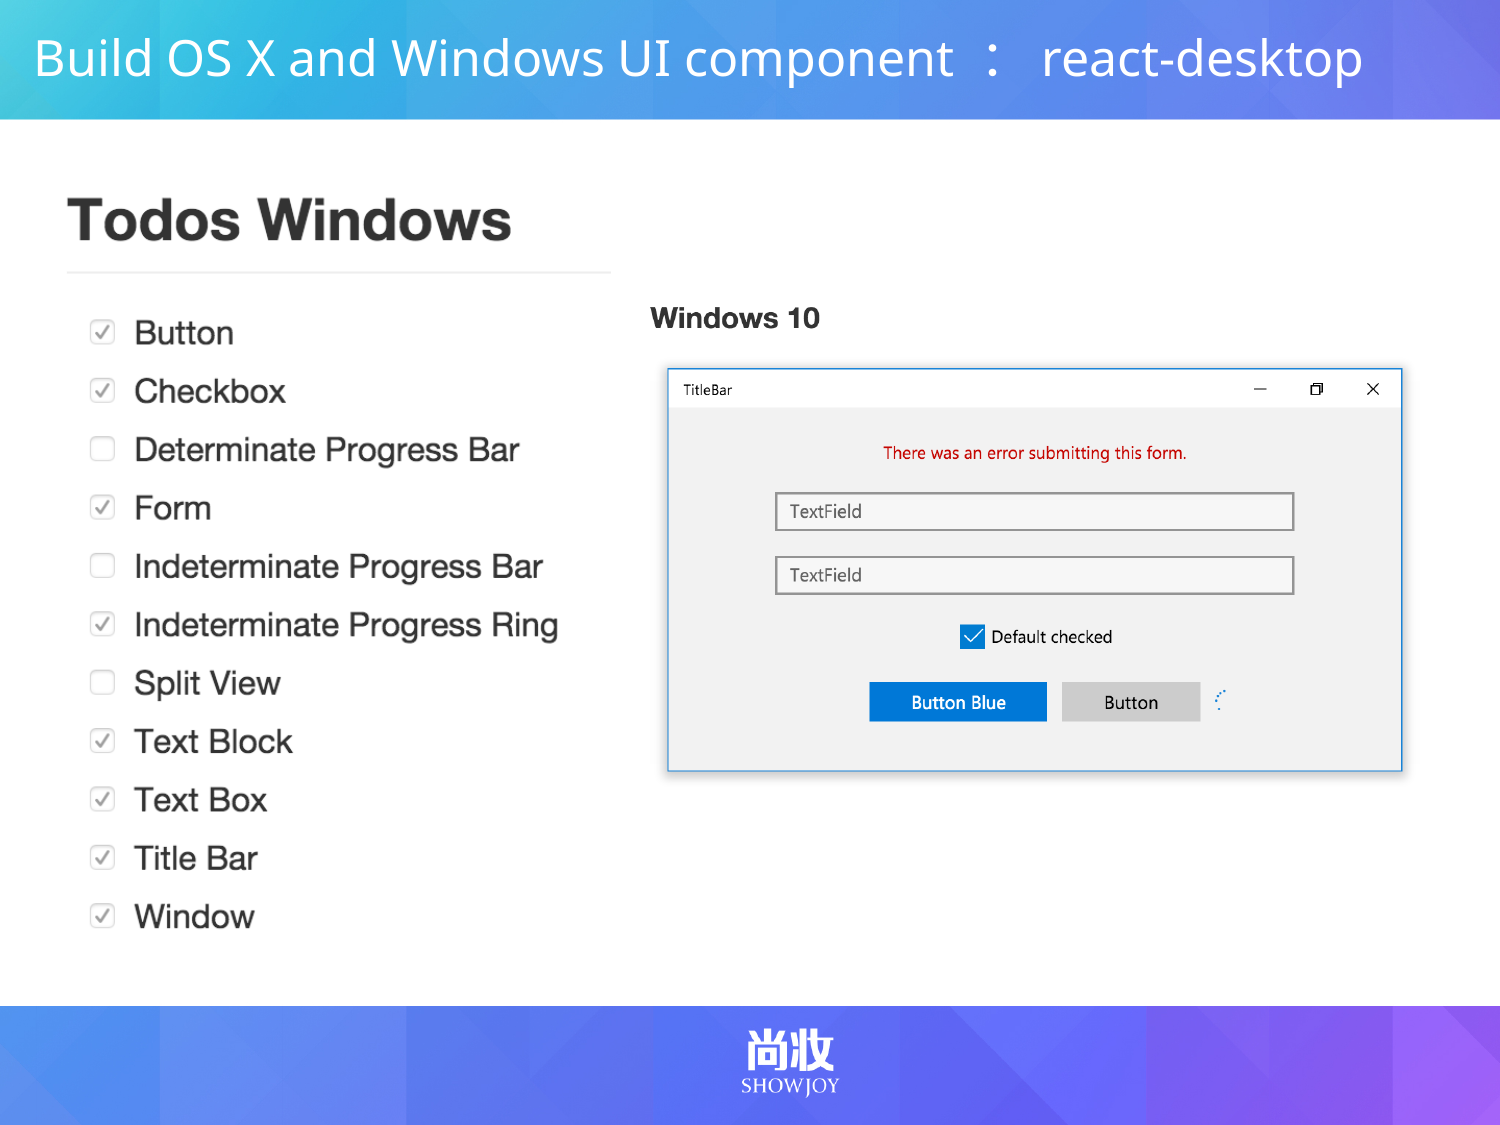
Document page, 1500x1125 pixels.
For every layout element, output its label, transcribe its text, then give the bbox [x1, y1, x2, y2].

text_box Build OS X and Windows UI component ：react-desktop [18, 18, 1443, 94]
picture [0, 0, 1500, 1125]
